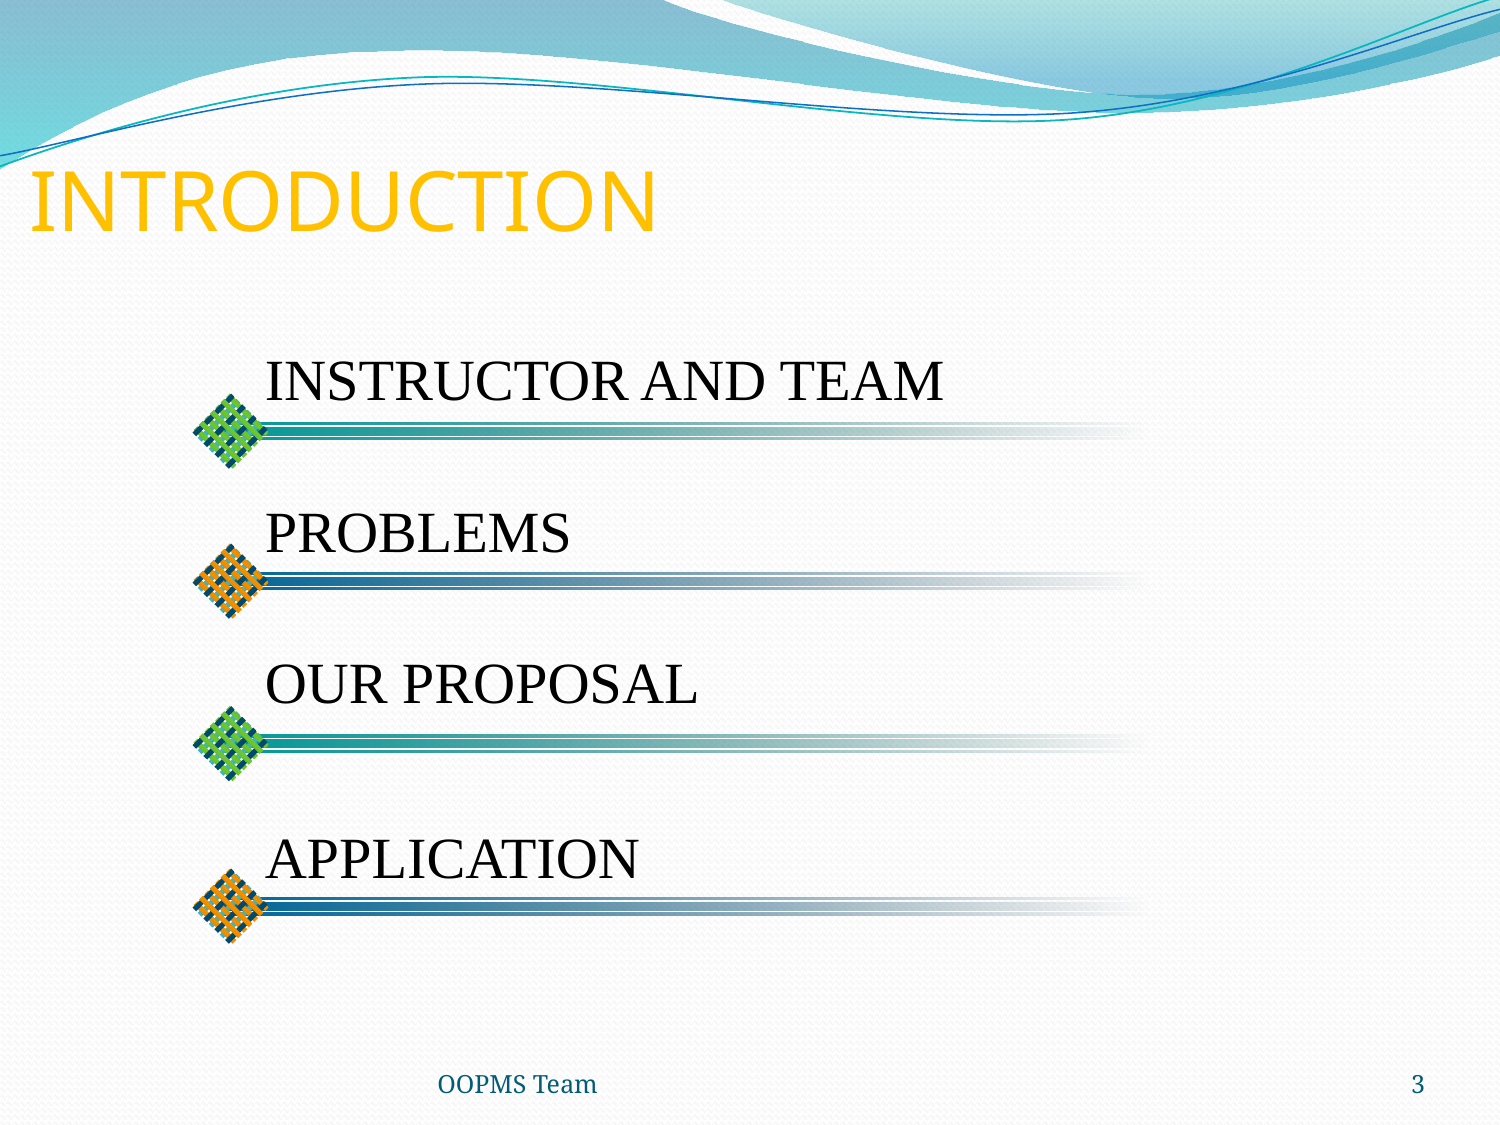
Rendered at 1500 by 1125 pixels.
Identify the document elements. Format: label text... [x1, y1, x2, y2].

text_box PROBLEMS [249, 488, 815, 536]
text_box APPLICATION [249, 812, 975, 861]
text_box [187, 387, 1151, 476]
slide_number 3 [1299, 1042, 1425, 1103]
text_box INSTRUCTOR AND TEAM [249, 334, 975, 386]
text_box OUR PROPOSAL [249, 638, 975, 698]
footer OOPMS Team [437, 1042, 988, 1103]
text_box INTRODUCTION [14, 141, 890, 256]
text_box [187, 537, 1151, 626]
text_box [187, 699, 1151, 788]
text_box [187, 862, 1151, 951]
